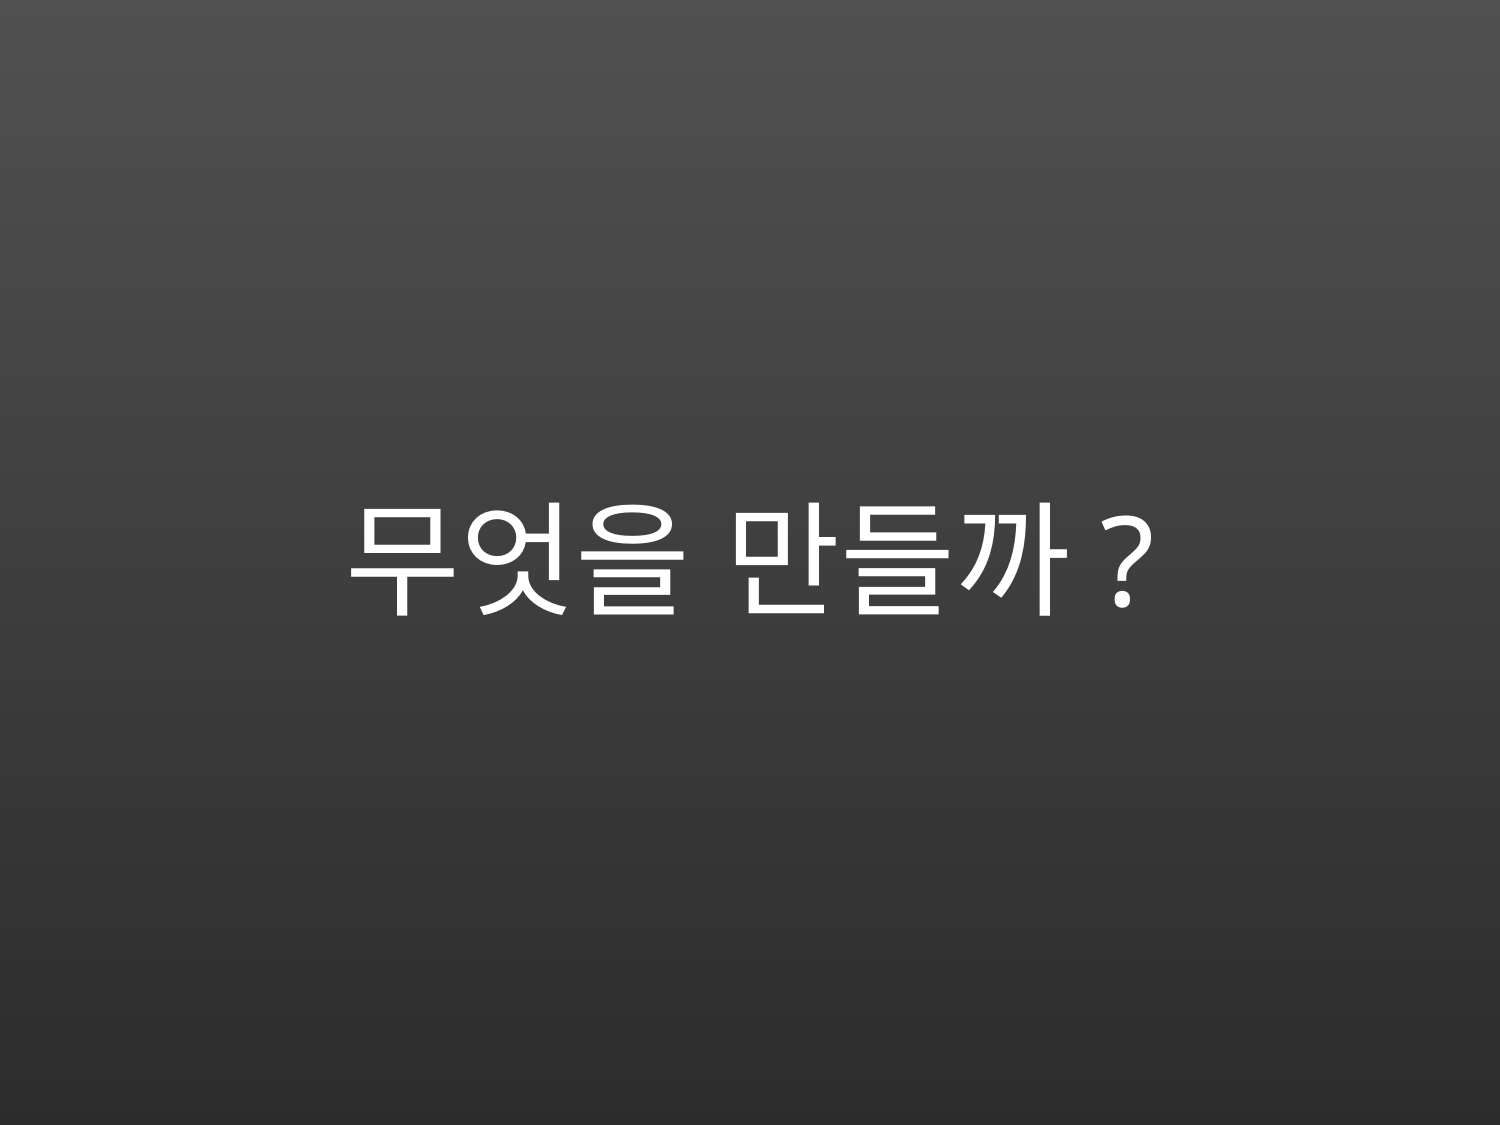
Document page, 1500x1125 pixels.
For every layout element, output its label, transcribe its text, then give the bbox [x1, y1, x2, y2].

title 무엇을 만들까? [103, 483, 1397, 642]
